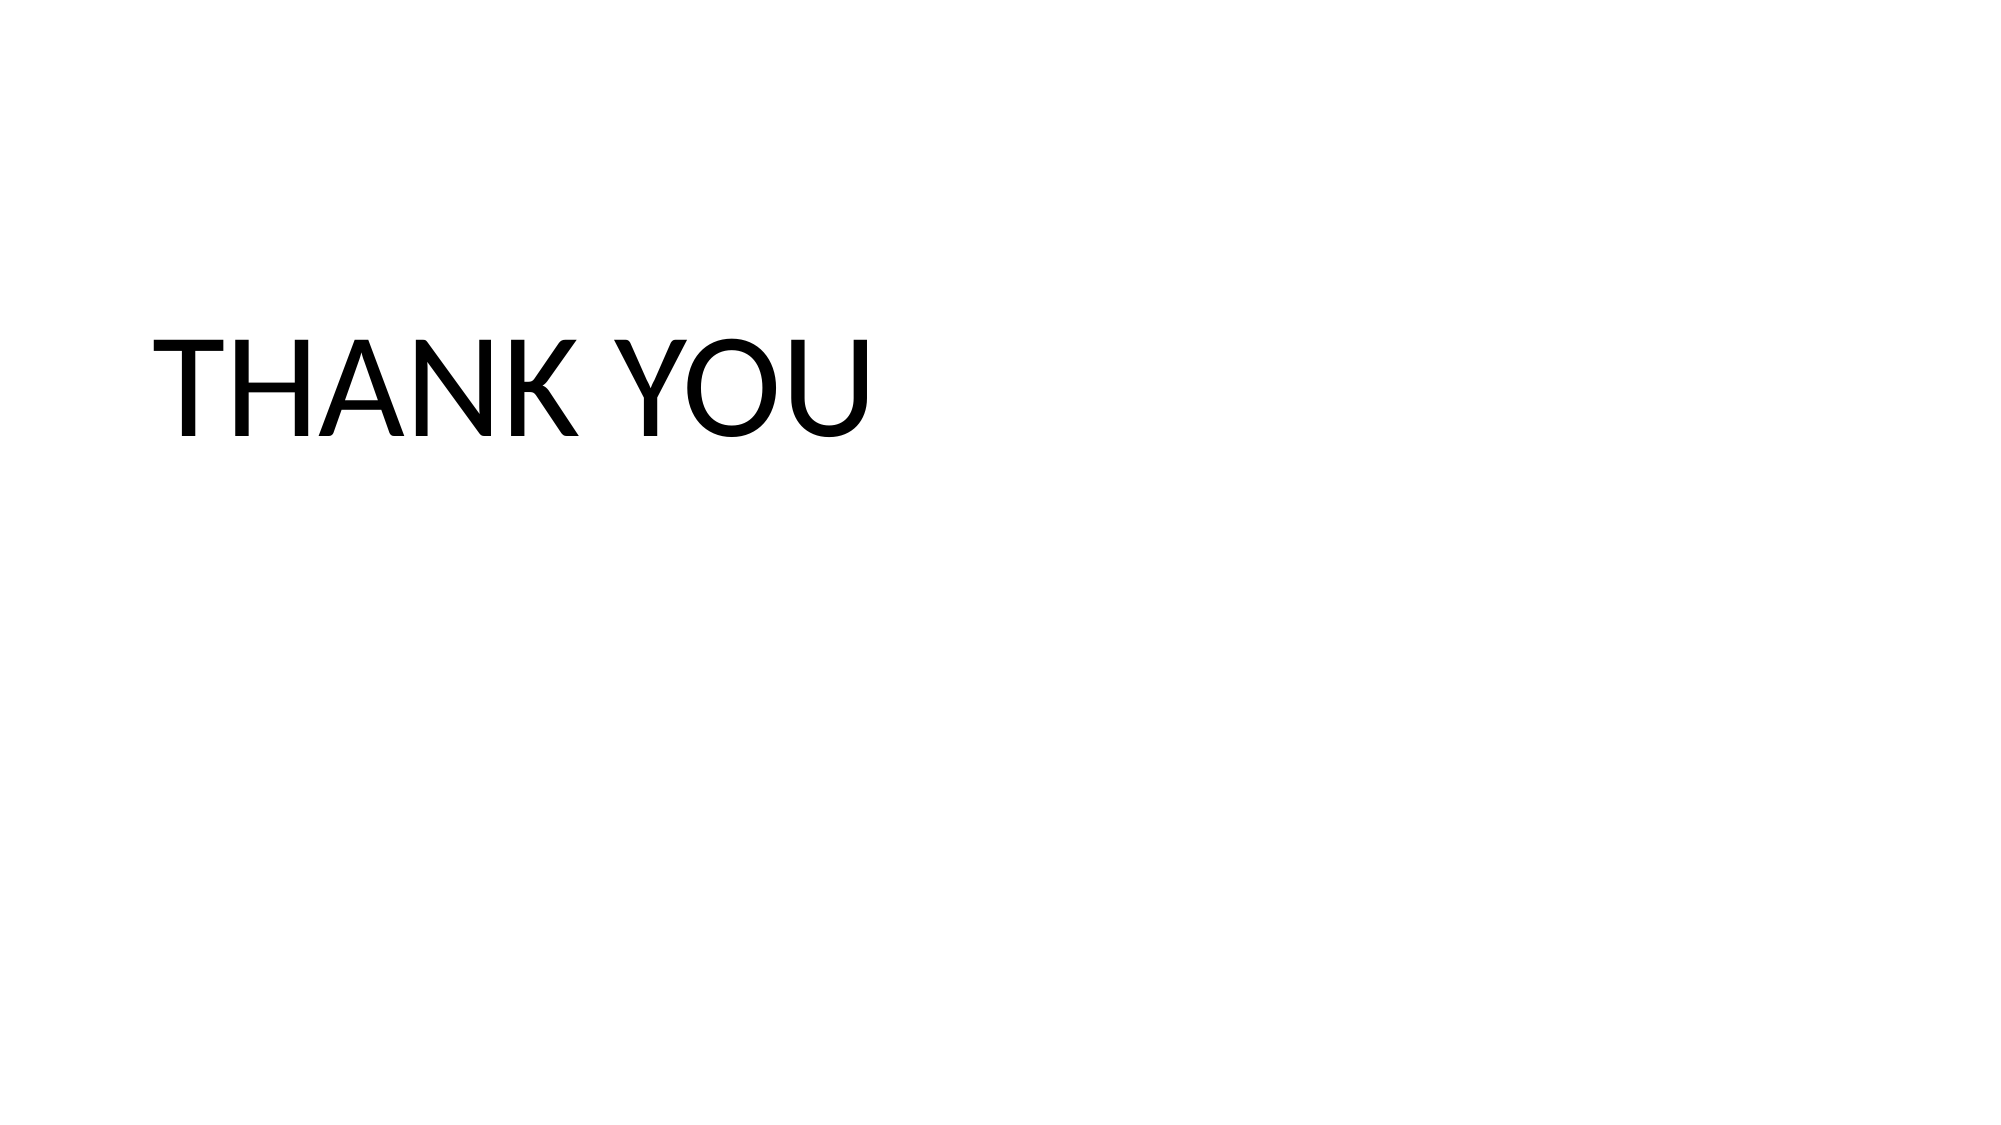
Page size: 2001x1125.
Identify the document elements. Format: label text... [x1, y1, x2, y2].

list THANK YOU [137, 299, 1863, 1014]
